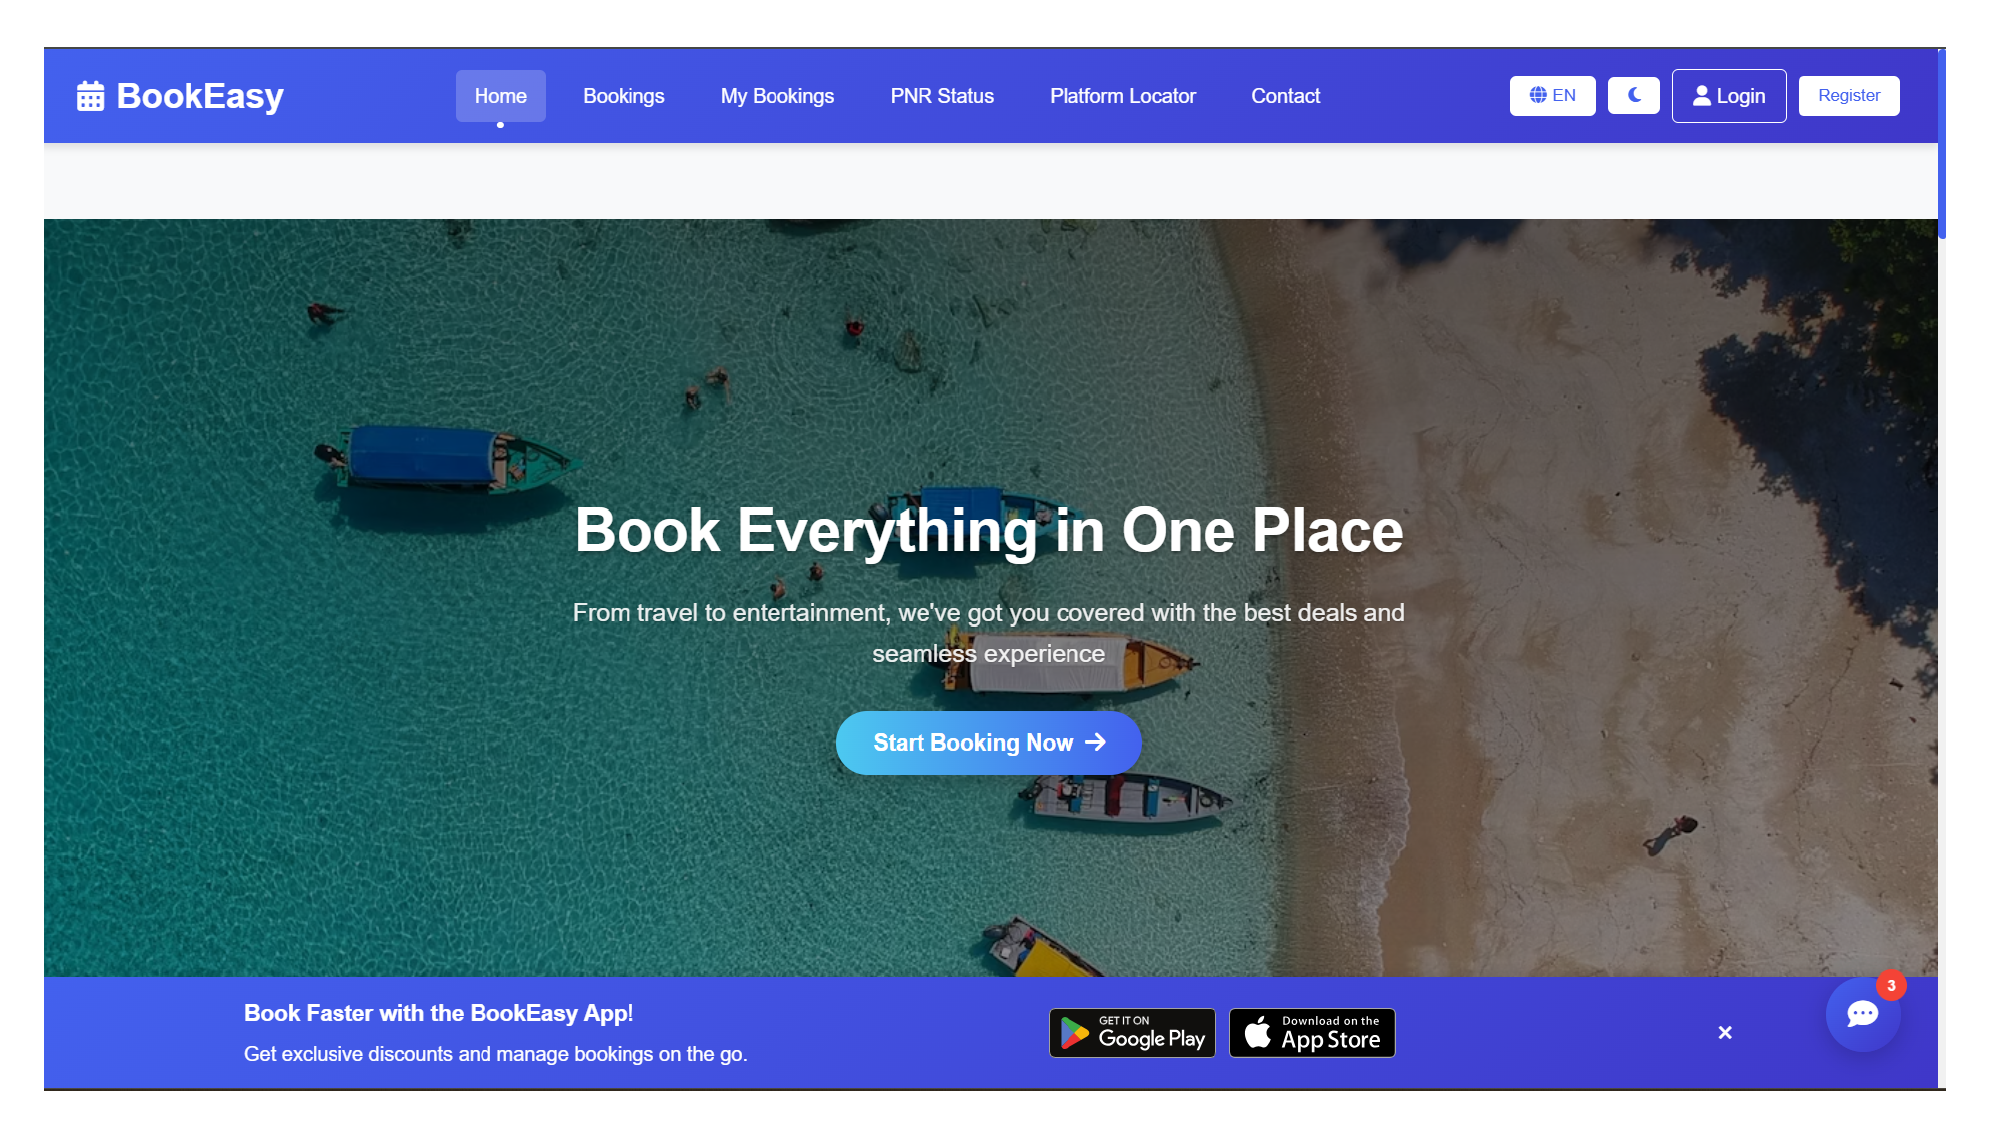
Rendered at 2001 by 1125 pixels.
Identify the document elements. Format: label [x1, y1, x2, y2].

list [44, 47, 1946, 1091]
